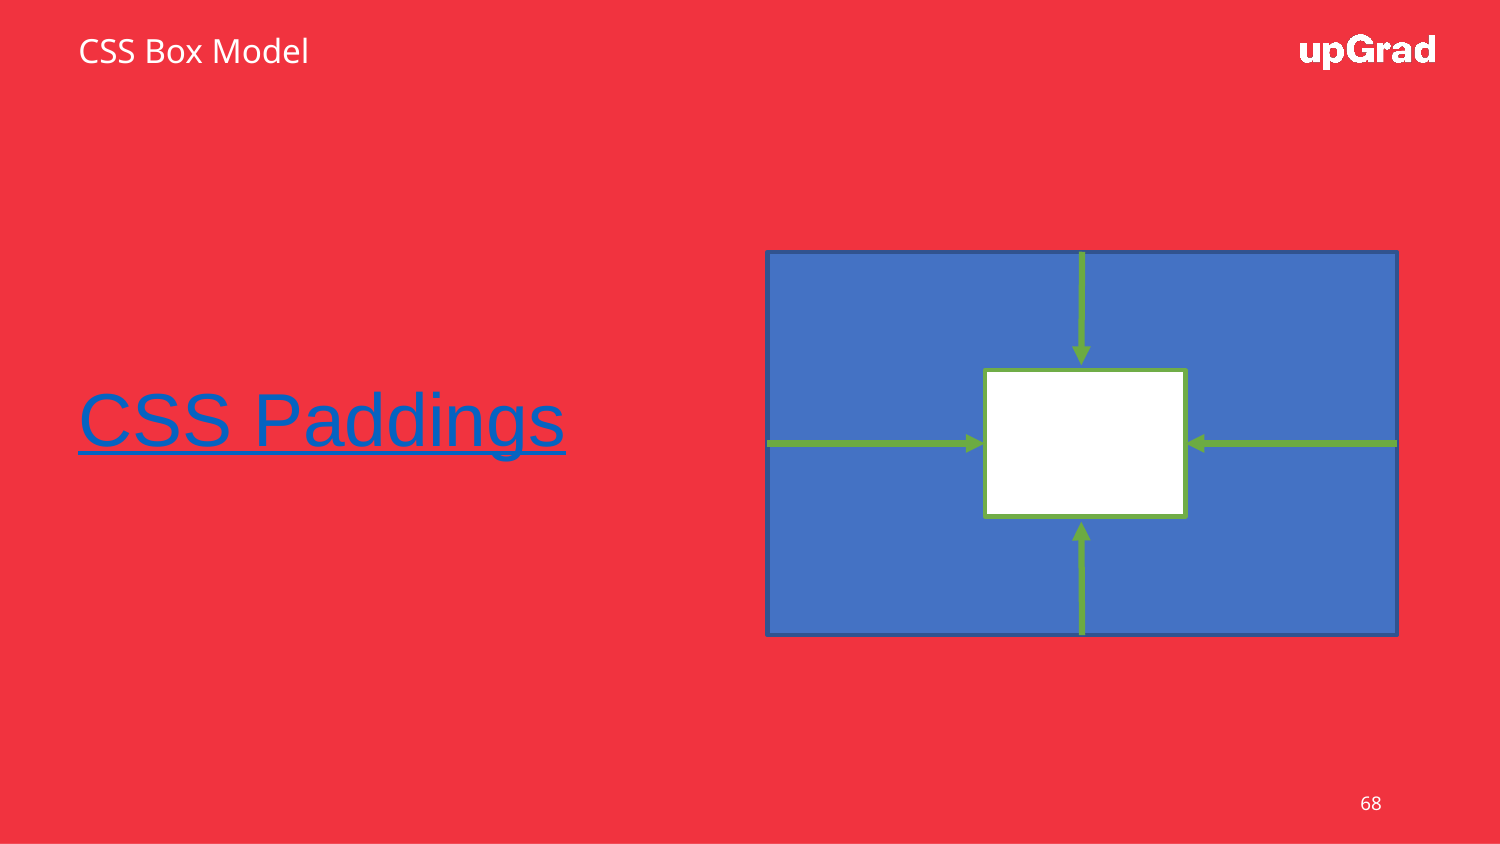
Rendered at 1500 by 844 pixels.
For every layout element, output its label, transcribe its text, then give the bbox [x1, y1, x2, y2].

slide_number 68 [1059, 782, 1397, 827]
picture [1300, 34, 1435, 70]
text_box CSS Box Model [63, 20, 768, 87]
title CSS Paddings [63, 375, 673, 469]
text_box [767, 449, 1397, 636]
text_box [1074, 636, 1088, 643]
text_box [1085, 251, 1397, 442]
text_box [984, 370, 1186, 517]
text_box [767, 251, 1078, 442]
